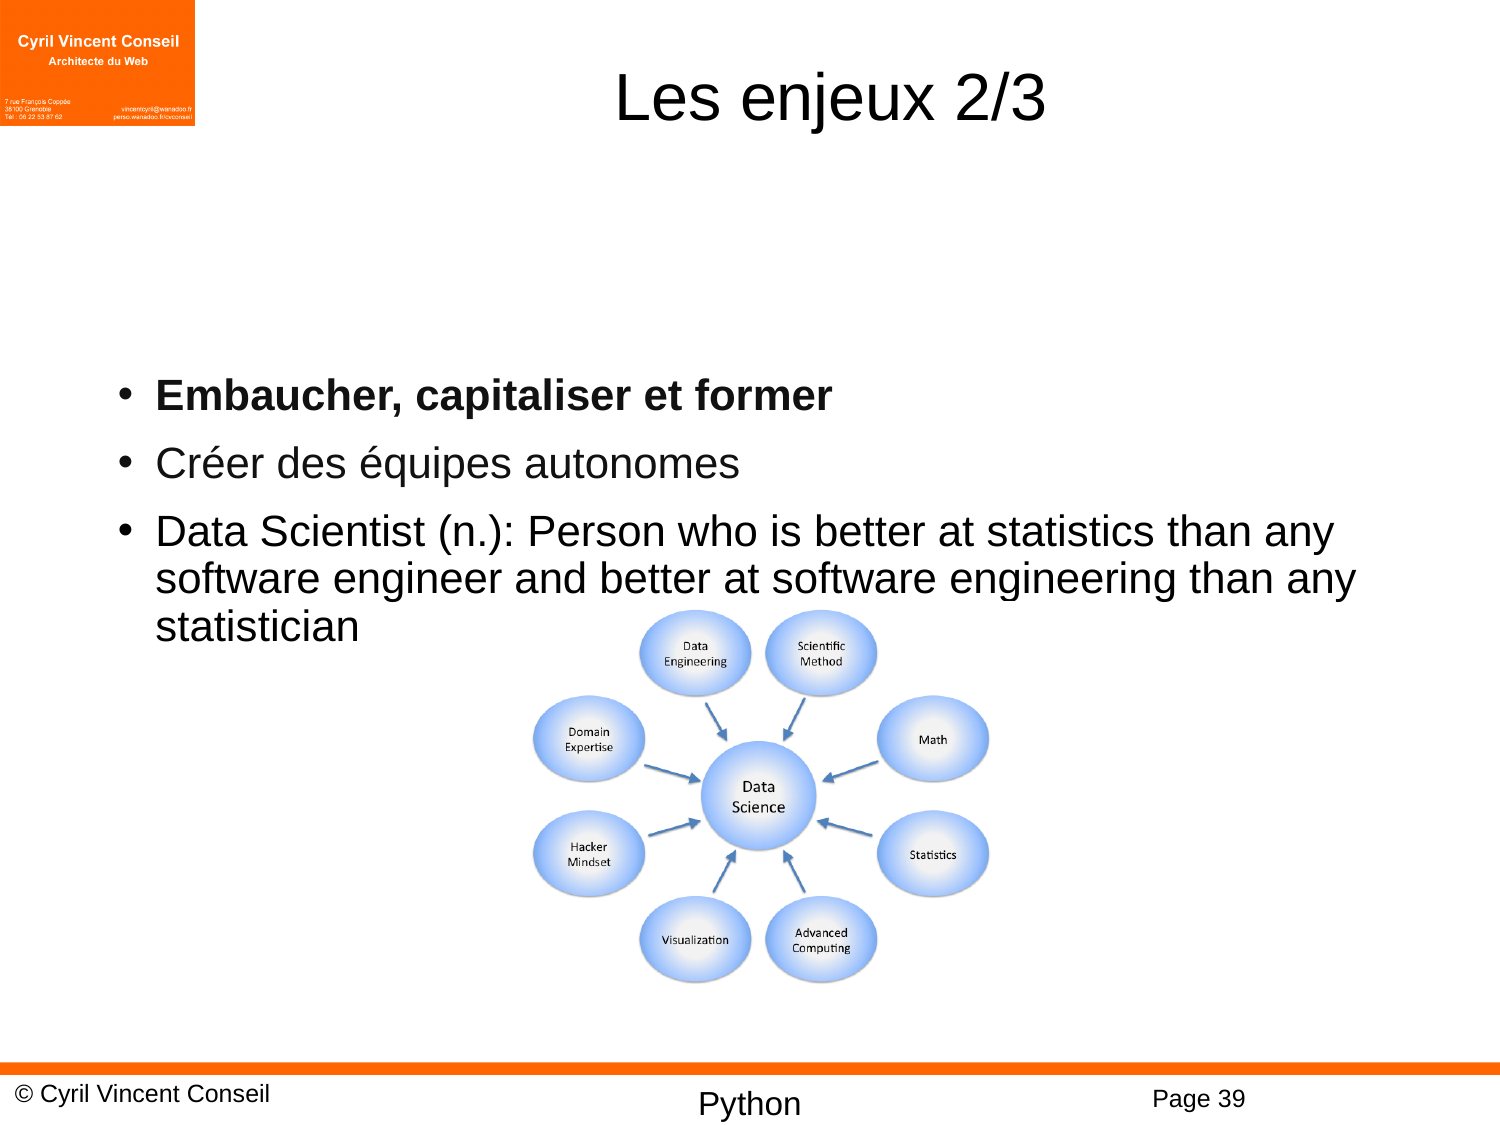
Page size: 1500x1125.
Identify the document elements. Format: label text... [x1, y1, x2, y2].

picture [497, 601, 1021, 994]
picture [0, 0, 193, 126]
text_box Embaucher, capitaliser et former Créer des équipes autonomes Data Scientist (n.): Person who is better at statistics than any software engineer and better at software engineering than any statistician [103, 365, 1397, 901]
title Les enjeux 2/3 [193, 0, 1469, 188]
